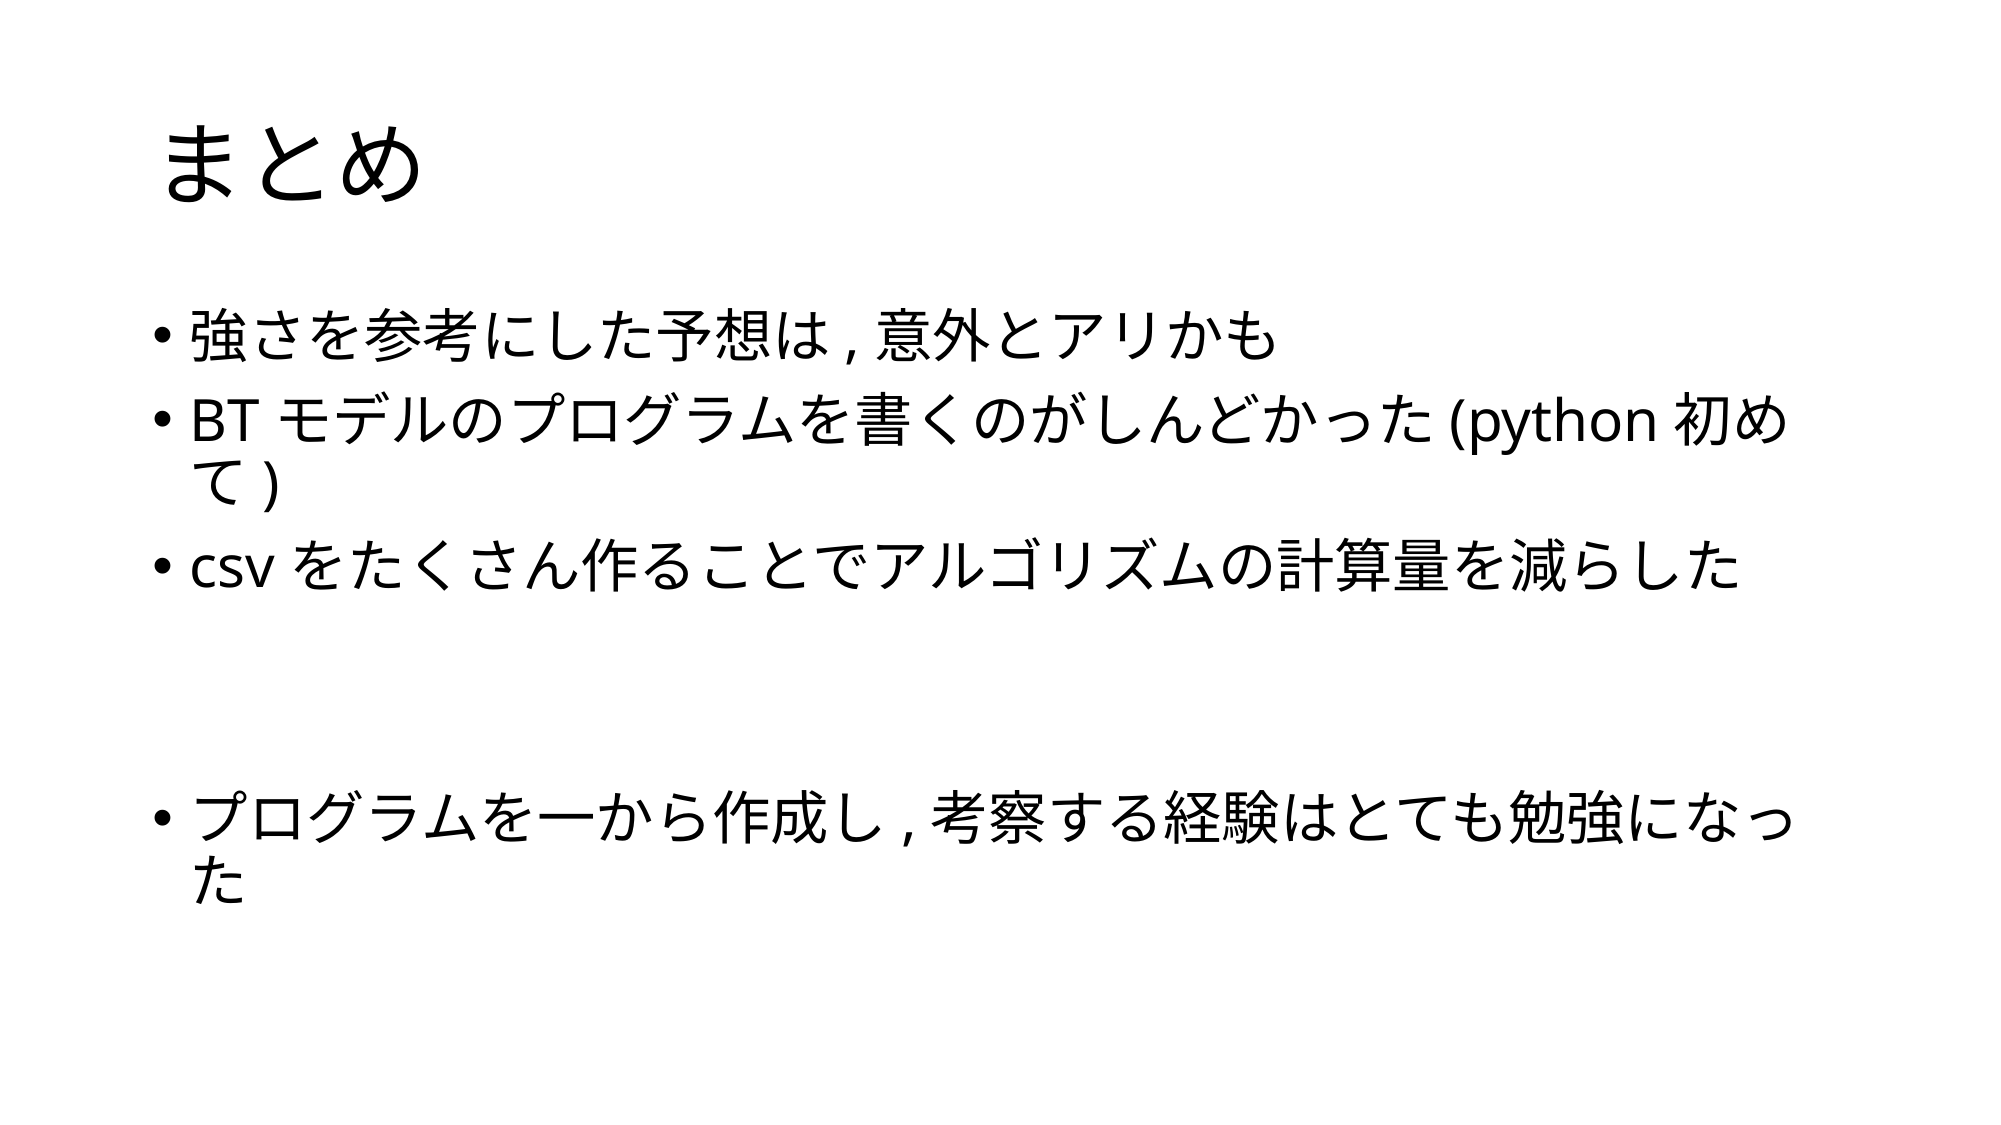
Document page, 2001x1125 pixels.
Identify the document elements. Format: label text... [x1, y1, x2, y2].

list 強さを参考にした予想は,意外とアリかも BTモデルのプログラムを書くのがしんどかった(python初めて) csvをたくさん作ることでアルゴリズムの計算量を減らした プログラムを一から作成し,考察する経験はとても勉強になった [137, 299, 1863, 1014]
title まとめ [137, 59, 1863, 278]
